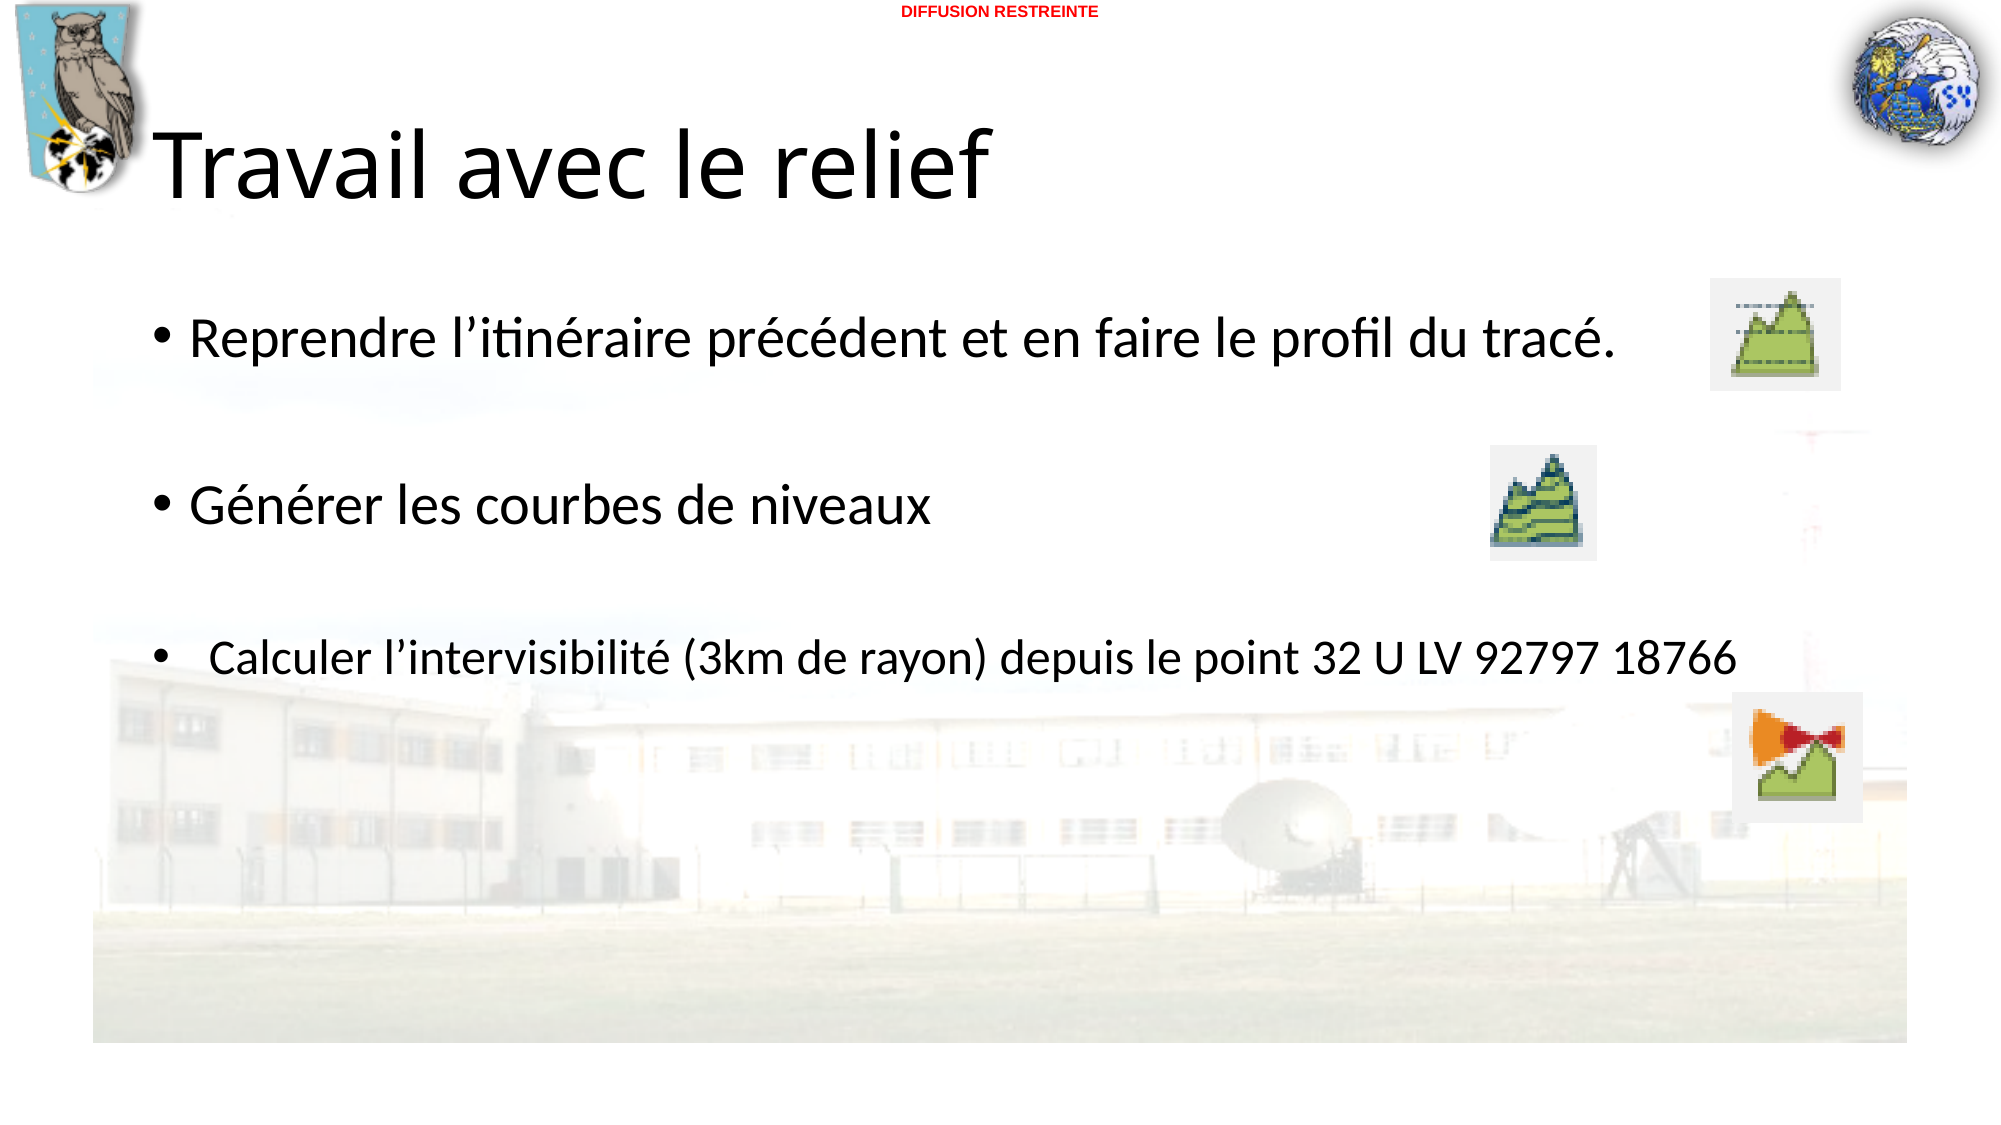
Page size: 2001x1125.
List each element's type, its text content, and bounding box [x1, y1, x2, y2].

title Travail avec le relief [137, 59, 1863, 278]
picture [14, 4, 136, 193]
picture [1732, 692, 1863, 823]
picture [1490, 445, 1597, 561]
list Reprendre l’itinéraire précédent et en faire le profil du tracé. Générer les courbes de niveaux Calculer l’intervisibilité (3km de rayon) depuis le point 32 U LV 92797 18766 [137, 299, 1863, 1014]
picture [1710, 278, 1841, 391]
picture [1850, 16, 1983, 147]
